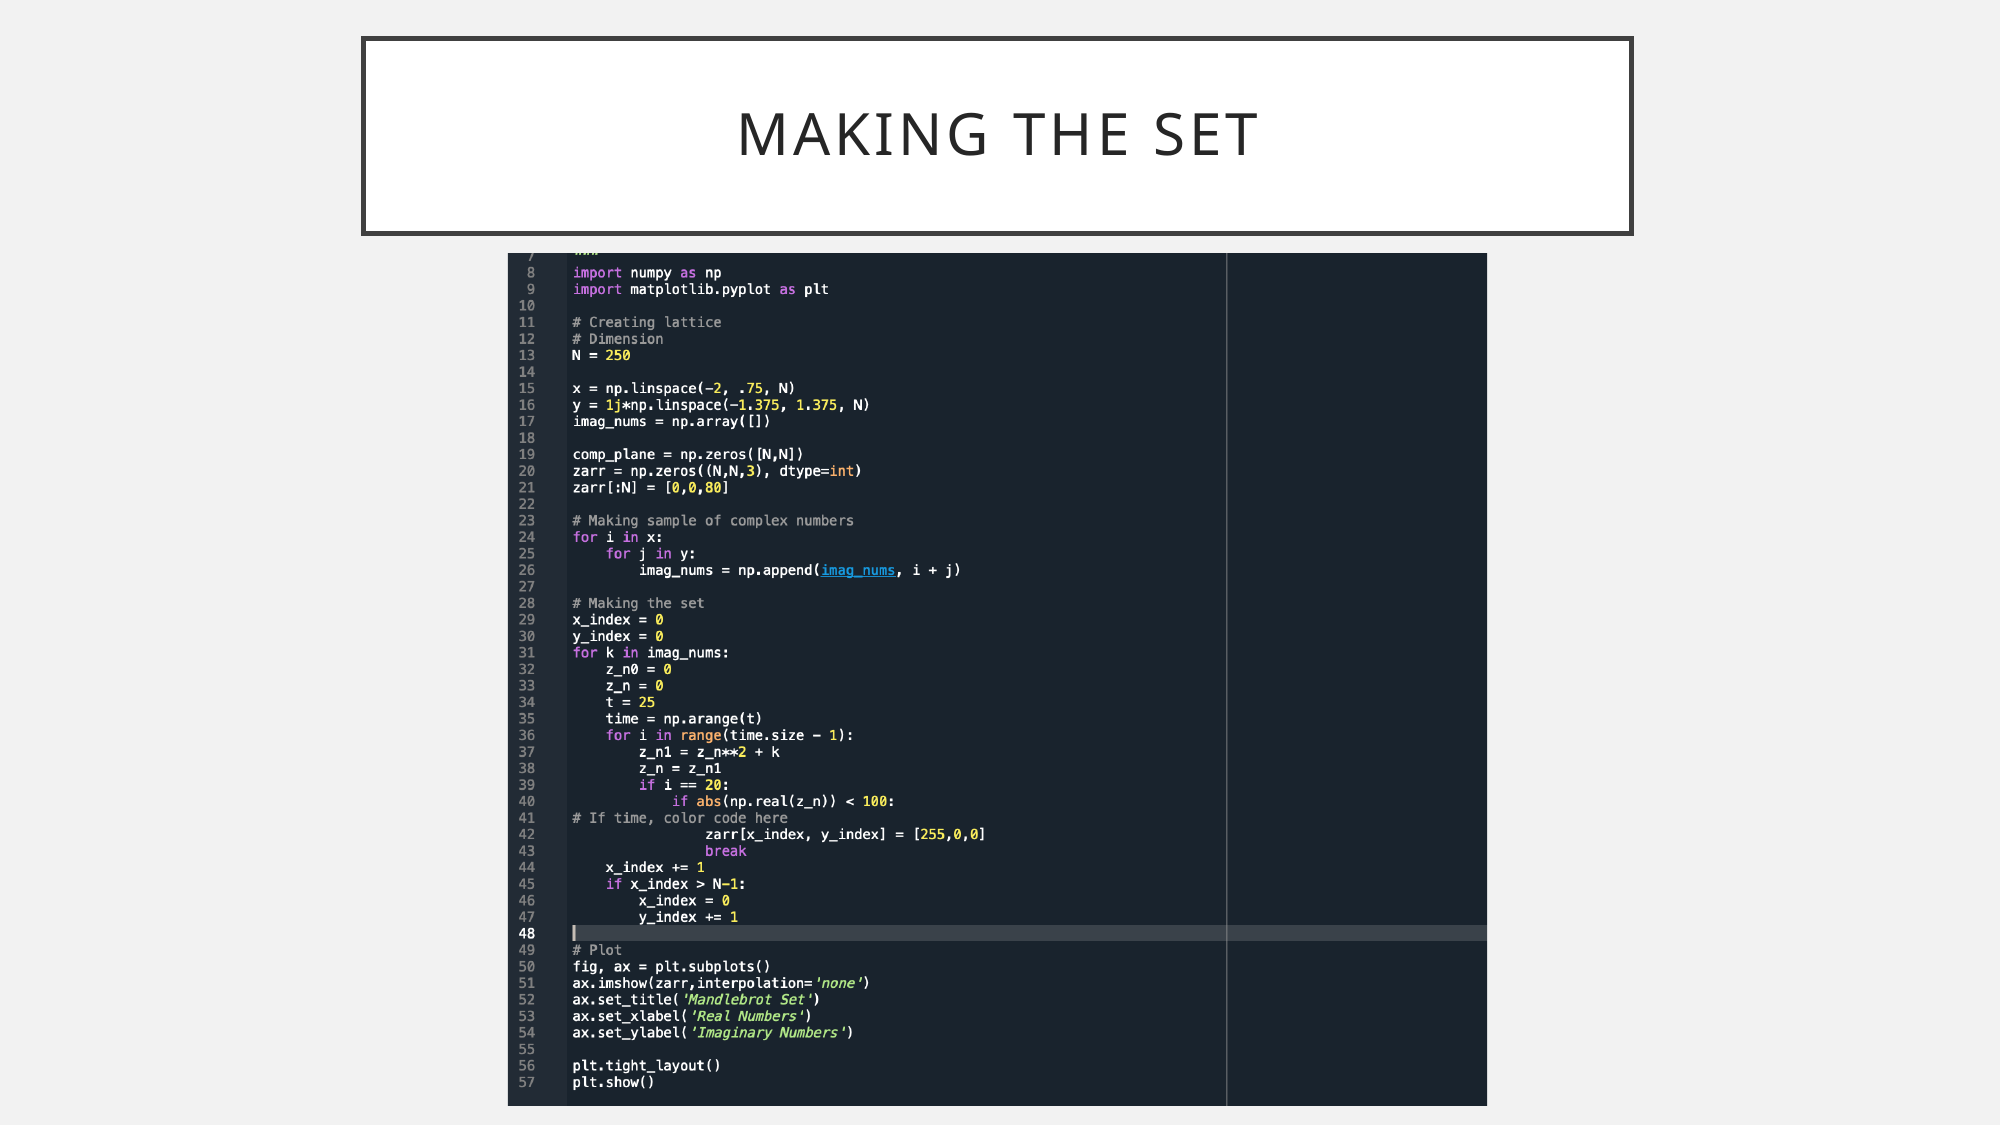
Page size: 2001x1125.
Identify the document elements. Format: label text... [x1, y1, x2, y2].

text_box Making the Set [363, 38, 1632, 234]
picture [507, 253, 1488, 1106]
